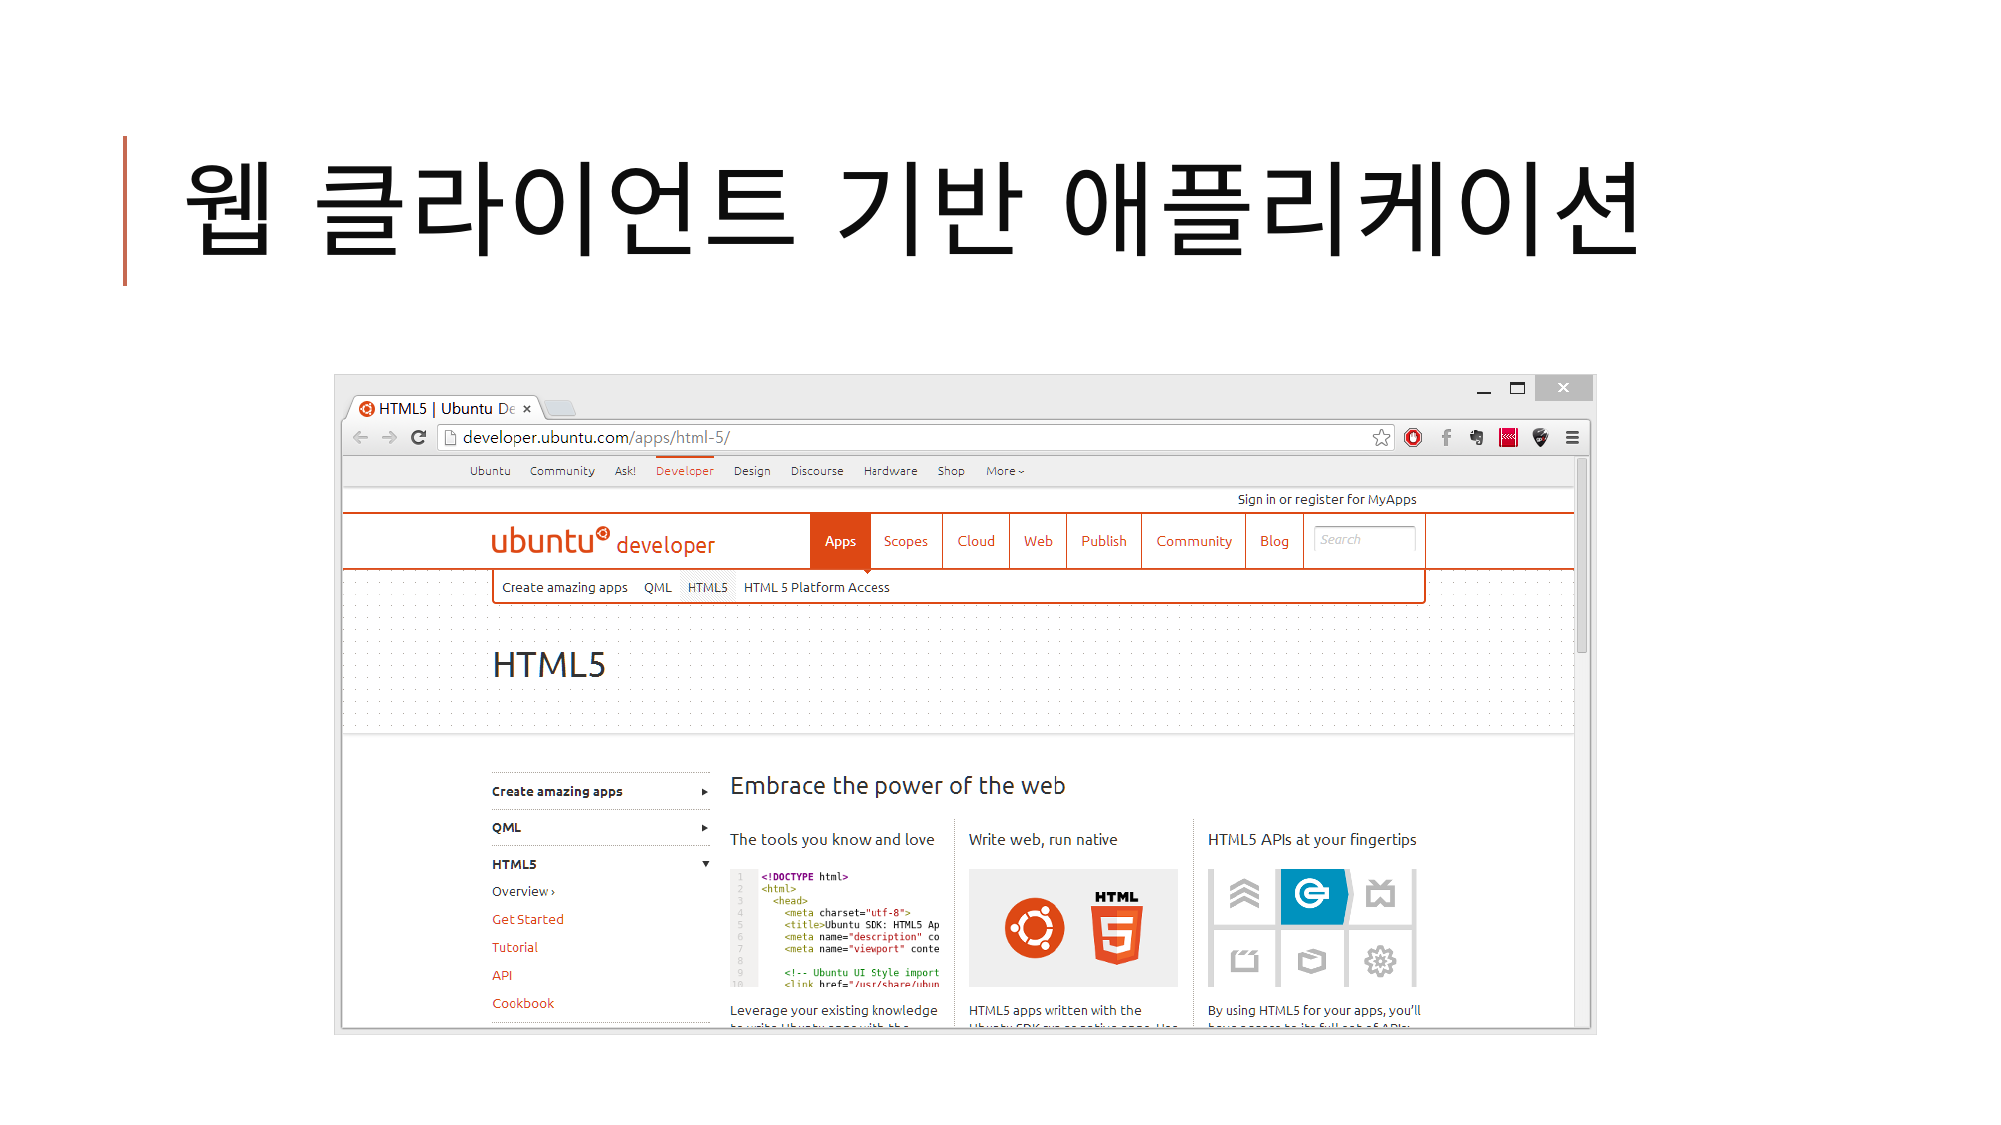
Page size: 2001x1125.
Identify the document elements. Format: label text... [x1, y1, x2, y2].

title 웹 클라이언트 기반 애플리케이션 [168, 96, 1763, 342]
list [333, 374, 1597, 1036]
